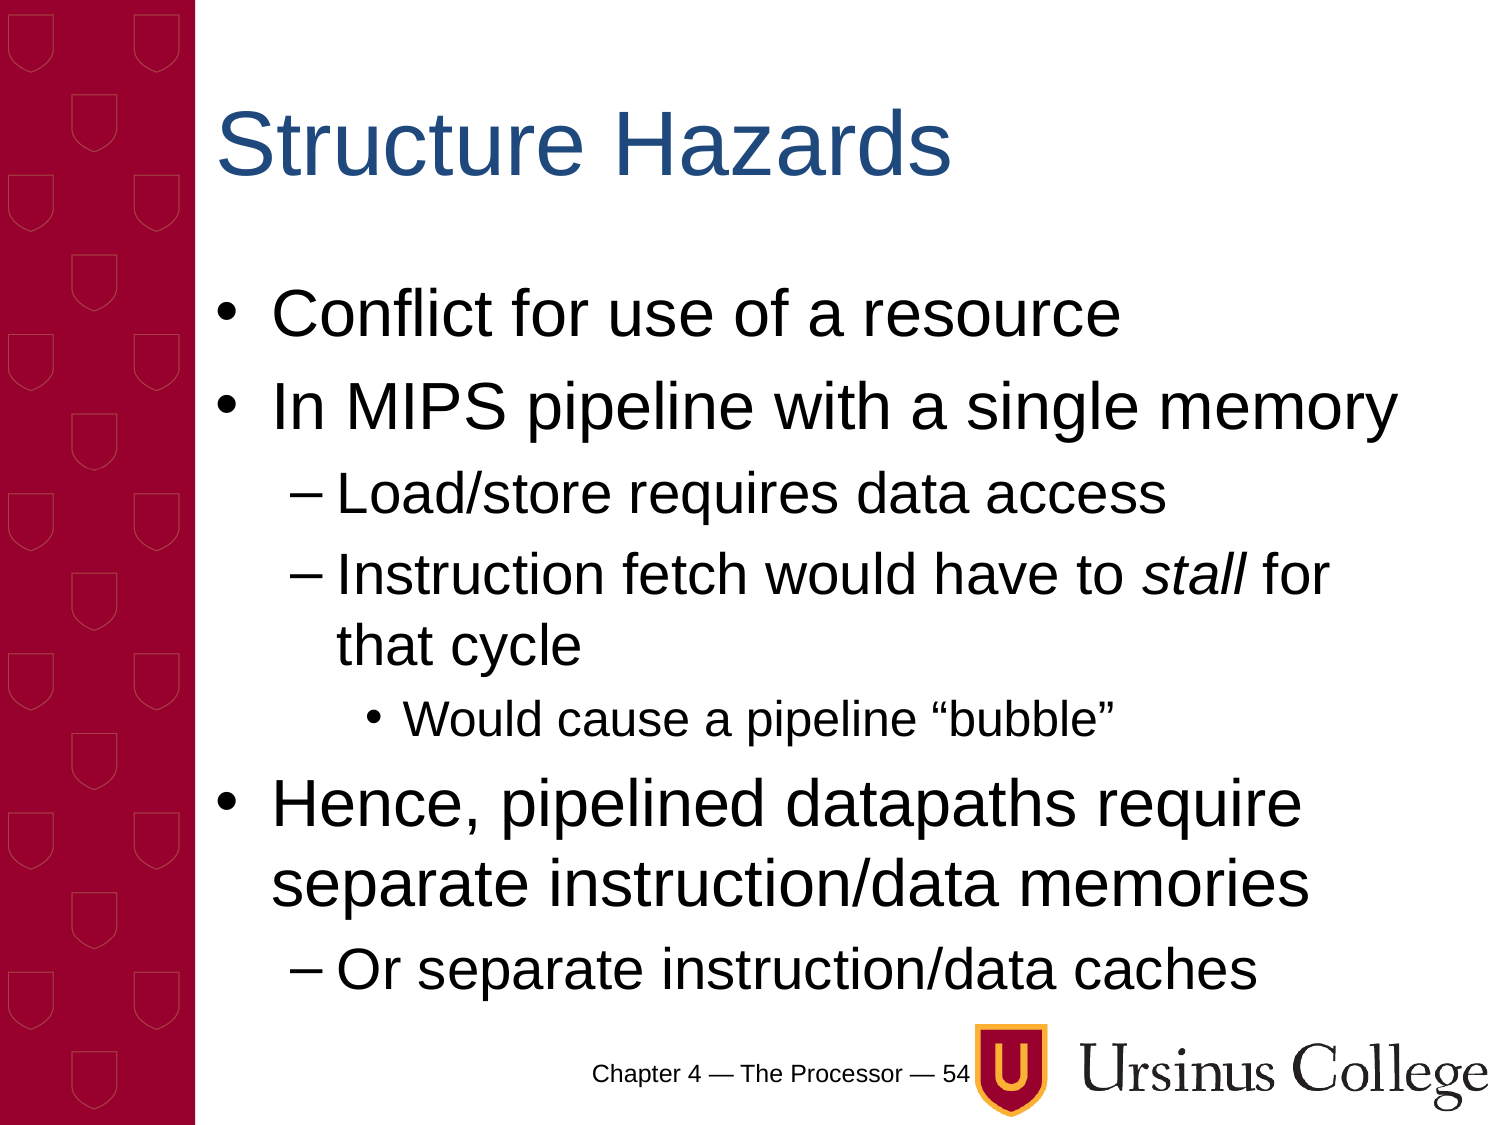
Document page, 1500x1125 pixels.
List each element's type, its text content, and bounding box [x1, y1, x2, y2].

list Conflict for use of a resource In MIPS pipeline with a single memory Load/store requires data access Instruction fetch would have to stall for that cycle Would cause a pipeline “bubble” Hence, pipelined datapaths require separate instruction/data memories Or separate instruction/data caches [200, 262, 1425, 988]
picture [0, 0, 196, 1125]
footer Chapter 4 — The Processor — 54 [575, 1042, 988, 1103]
picture [975, 1024, 1488, 1117]
title Structure Hazards [200, 45, 1425, 233]
